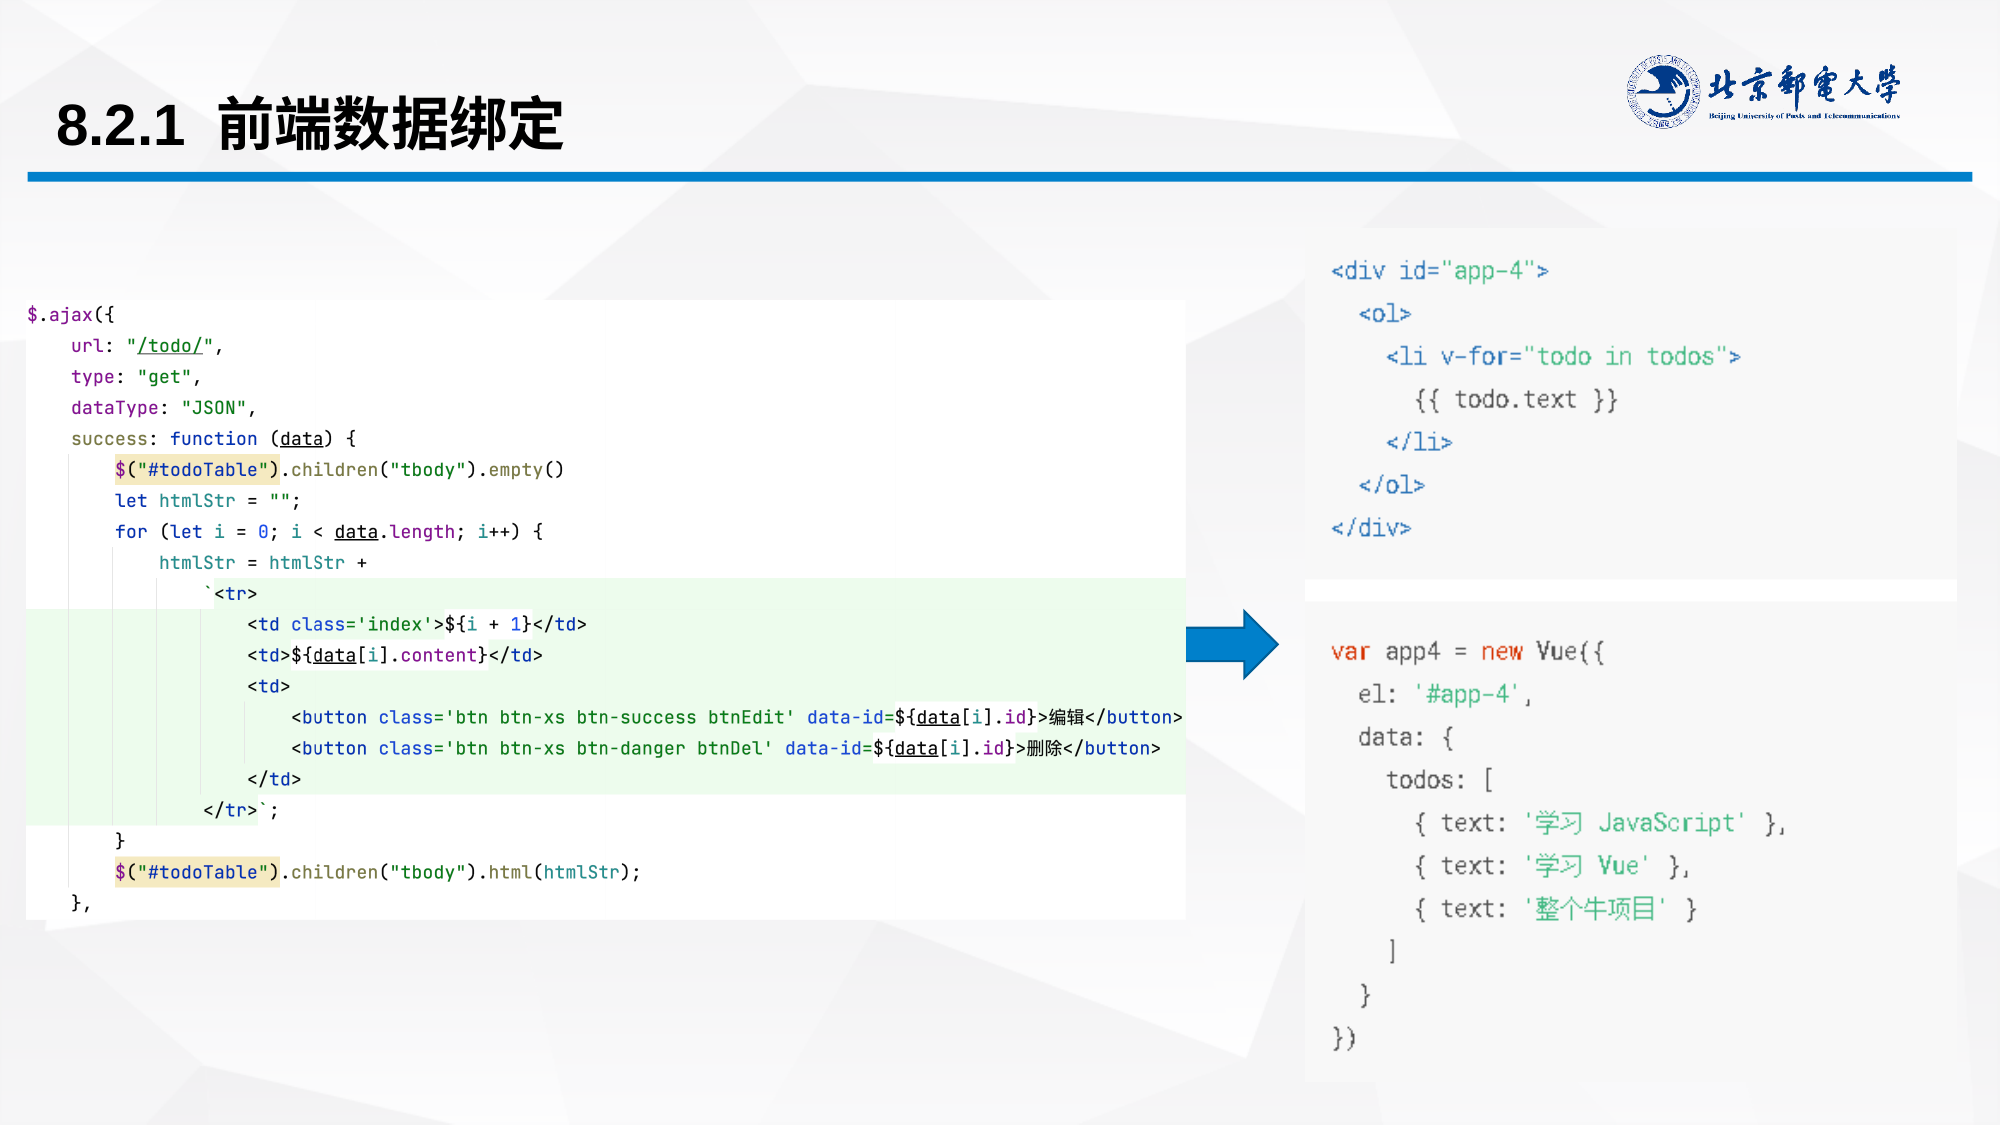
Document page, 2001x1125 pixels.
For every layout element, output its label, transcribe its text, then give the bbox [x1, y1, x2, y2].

title 8.2.1 前端数据绑定 [41, 52, 1188, 201]
picture [0, 0, 2000, 1125]
text_box [1186, 608, 1280, 681]
